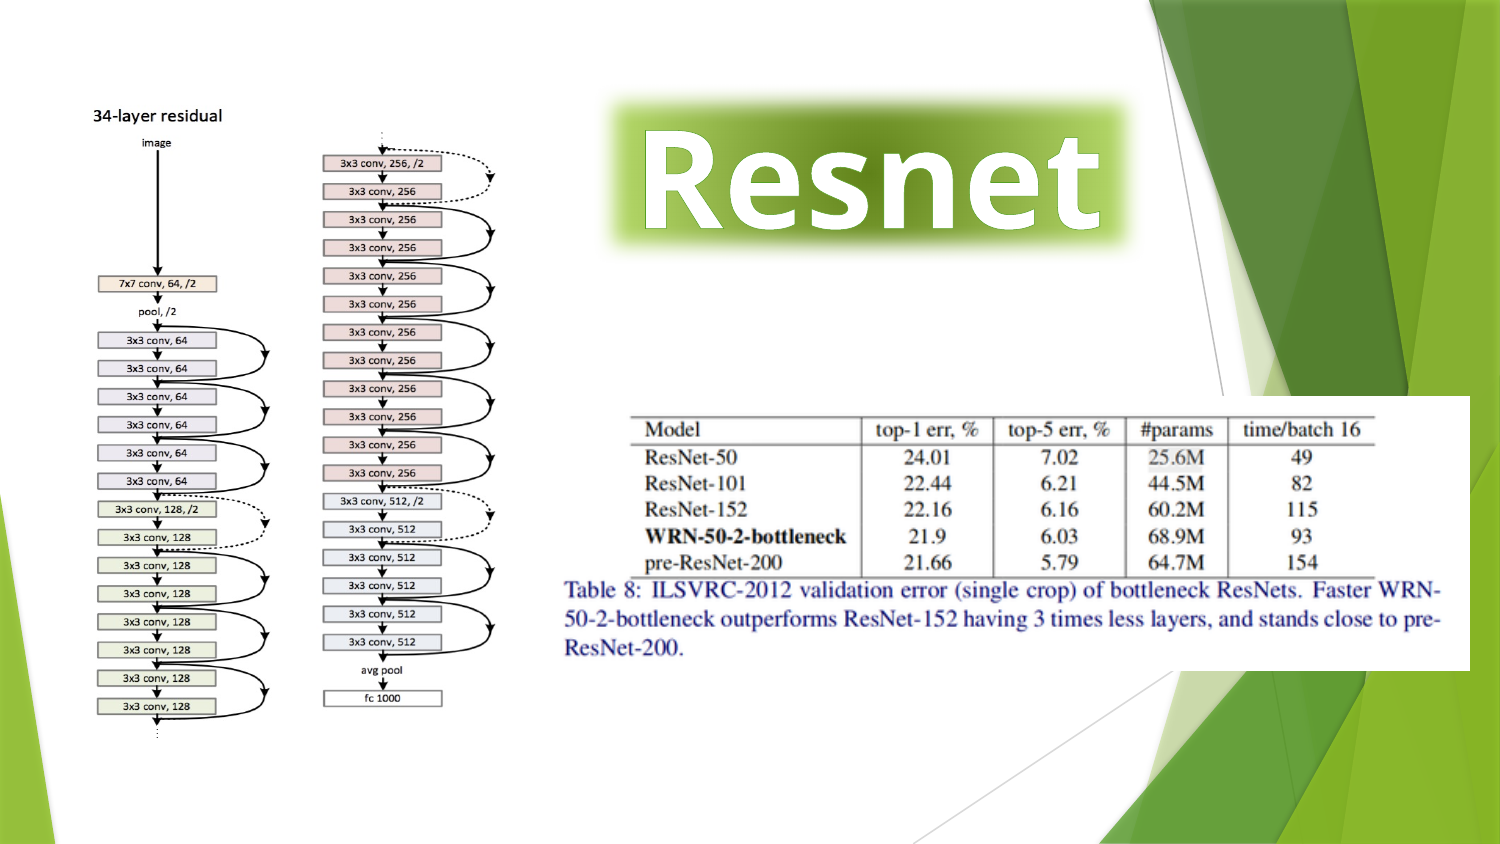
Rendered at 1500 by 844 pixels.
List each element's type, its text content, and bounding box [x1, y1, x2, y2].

picture [528, 396, 1470, 671]
picture [70, 90, 520, 754]
text_box Resnet [629, 119, 1110, 229]
